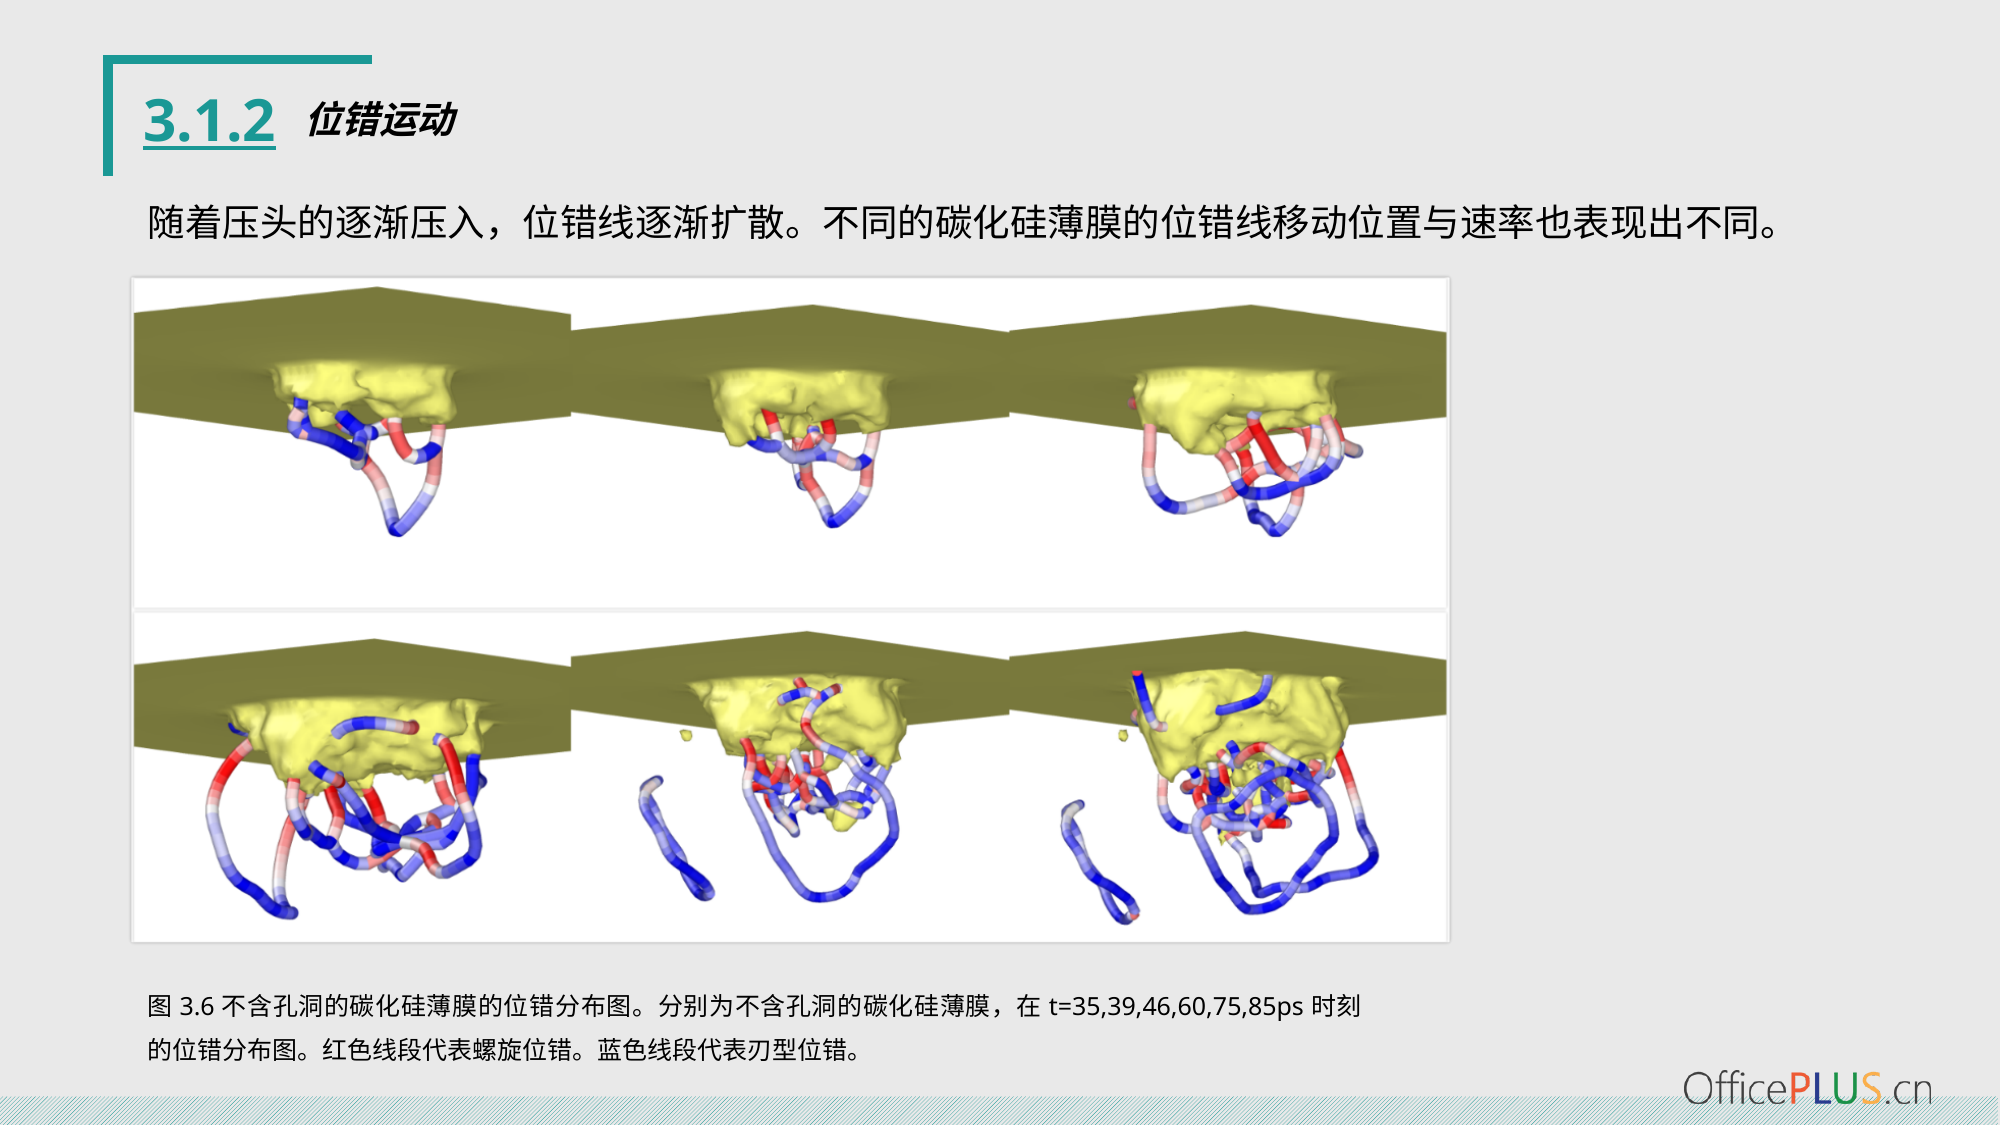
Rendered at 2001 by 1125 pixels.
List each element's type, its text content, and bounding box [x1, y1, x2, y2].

text_box 位错运动 [289, 88, 729, 148]
text_box 随着压头的逐渐压入，位错线逐渐扩散。不同的碳化硅薄膜的位错线移动位置与速率也表现出不同。 [133, 192, 1951, 252]
picture [1684, 1070, 1931, 1104]
text_box 图3.6不含孔洞的碳化硅薄膜的位错分布图。分别为不含孔洞的碳化硅薄膜，在t=35,39,46,60,75,85ps时刻的位错分布图。红色线段代表螺旋位错。蓝色线段代表刃型位错。 [133, 967, 1377, 1073]
text_box 3.1.2 [128, 75, 331, 161]
picture [128, 274, 1453, 946]
